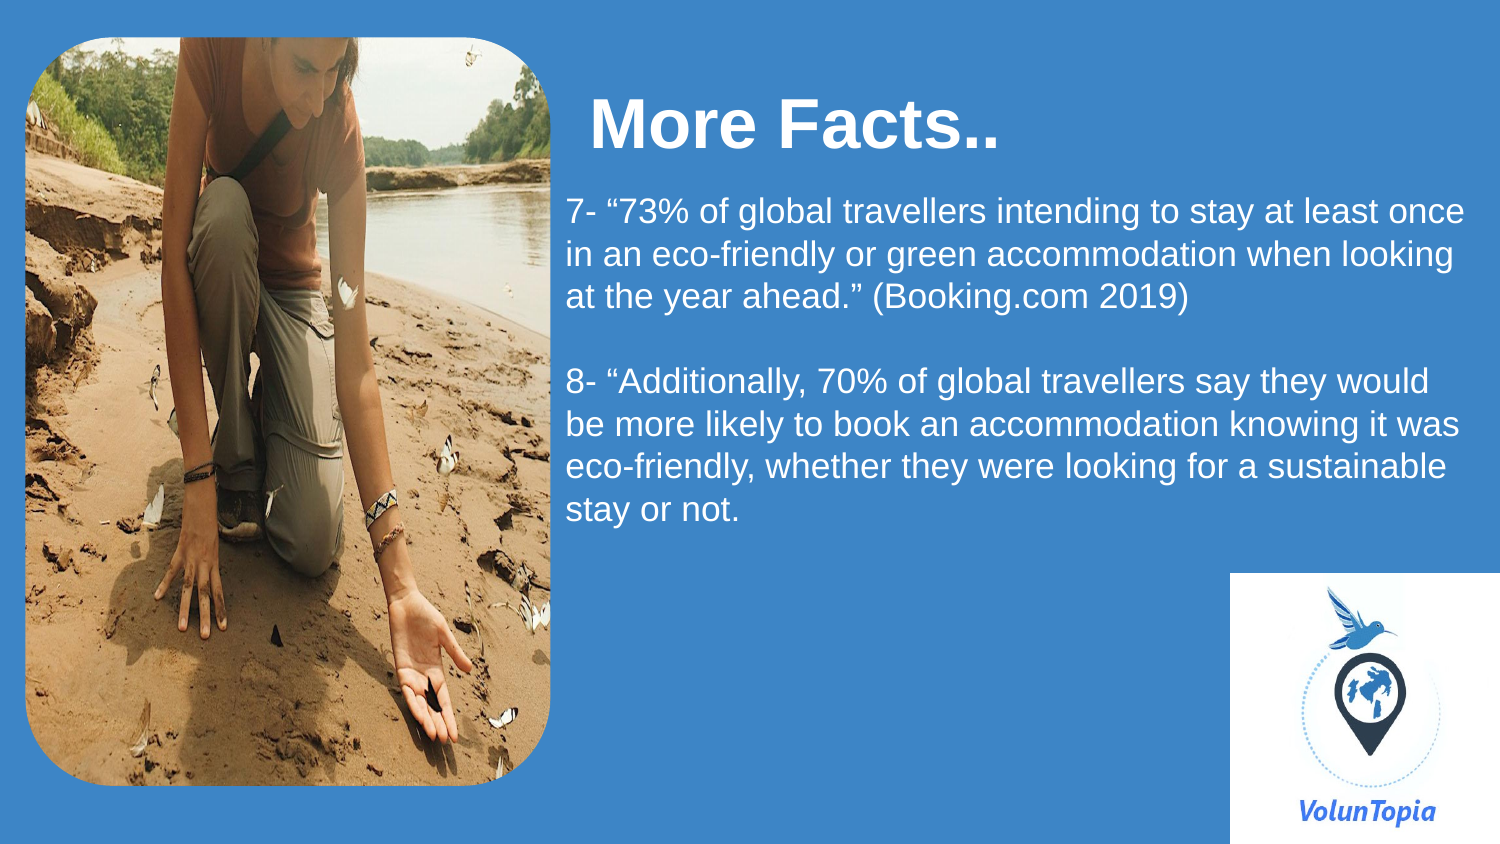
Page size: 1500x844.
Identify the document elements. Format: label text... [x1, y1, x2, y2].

text_box 7- “73% of global travellers intending to stay at least once in an eco-friendly or green accommodation when looking at the year ahead.” (Booking.com 2019) 8- “Additionally, 70% of global travellers say they would be more likely to book an accommodation knowing it was eco-friendly, whether they were looking for a sustainable stay or not. [555, 173, 1488, 349]
title More Facts.. [574, 68, 1140, 173]
picture [1230, 573, 1500, 844]
picture [25, 37, 551, 787]
